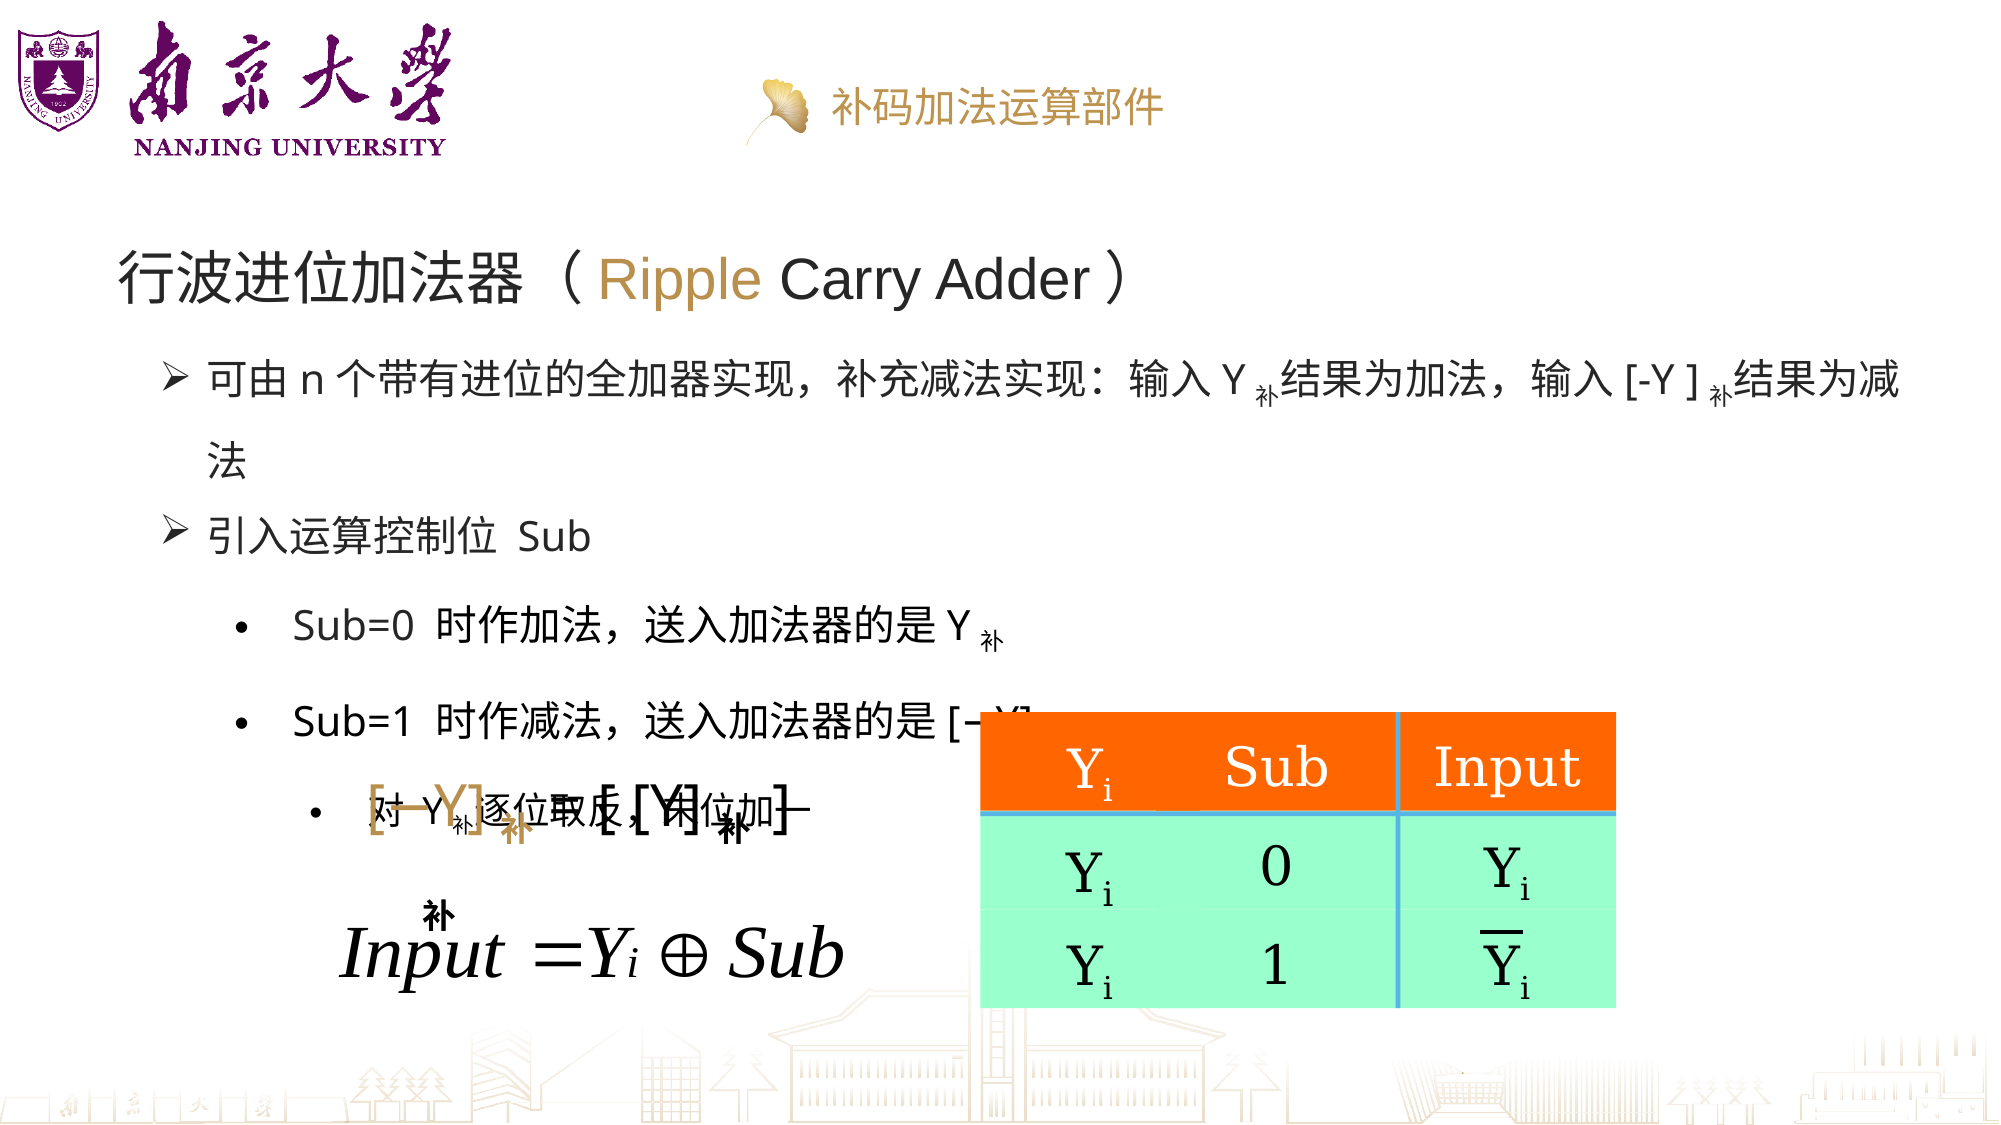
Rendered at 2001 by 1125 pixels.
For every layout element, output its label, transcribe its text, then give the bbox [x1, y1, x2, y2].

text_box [325, 908, 863, 1009]
picture [18, 21, 451, 160]
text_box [110, 216, 1932, 398]
text_box [−Y]补= [ [Y]补 ]补 [351, 752, 851, 908]
text_box 可由n个带有进位的全加器实现，补充减法实现：输入Y补结果为加法，输入[-Y ]补结果为减法 引入运算控制位 Sub Sub=0 时作加法，送入加法器的是Y补 Sub=1 时作减法，送入加法器的是[−Y]补 对 Y补逐位取反，末位加一 [144, 317, 1946, 996]
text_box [980, 712, 1617, 1009]
picture [731, 64, 830, 169]
text_box 补码加法运算部件 [816, 73, 1226, 139]
